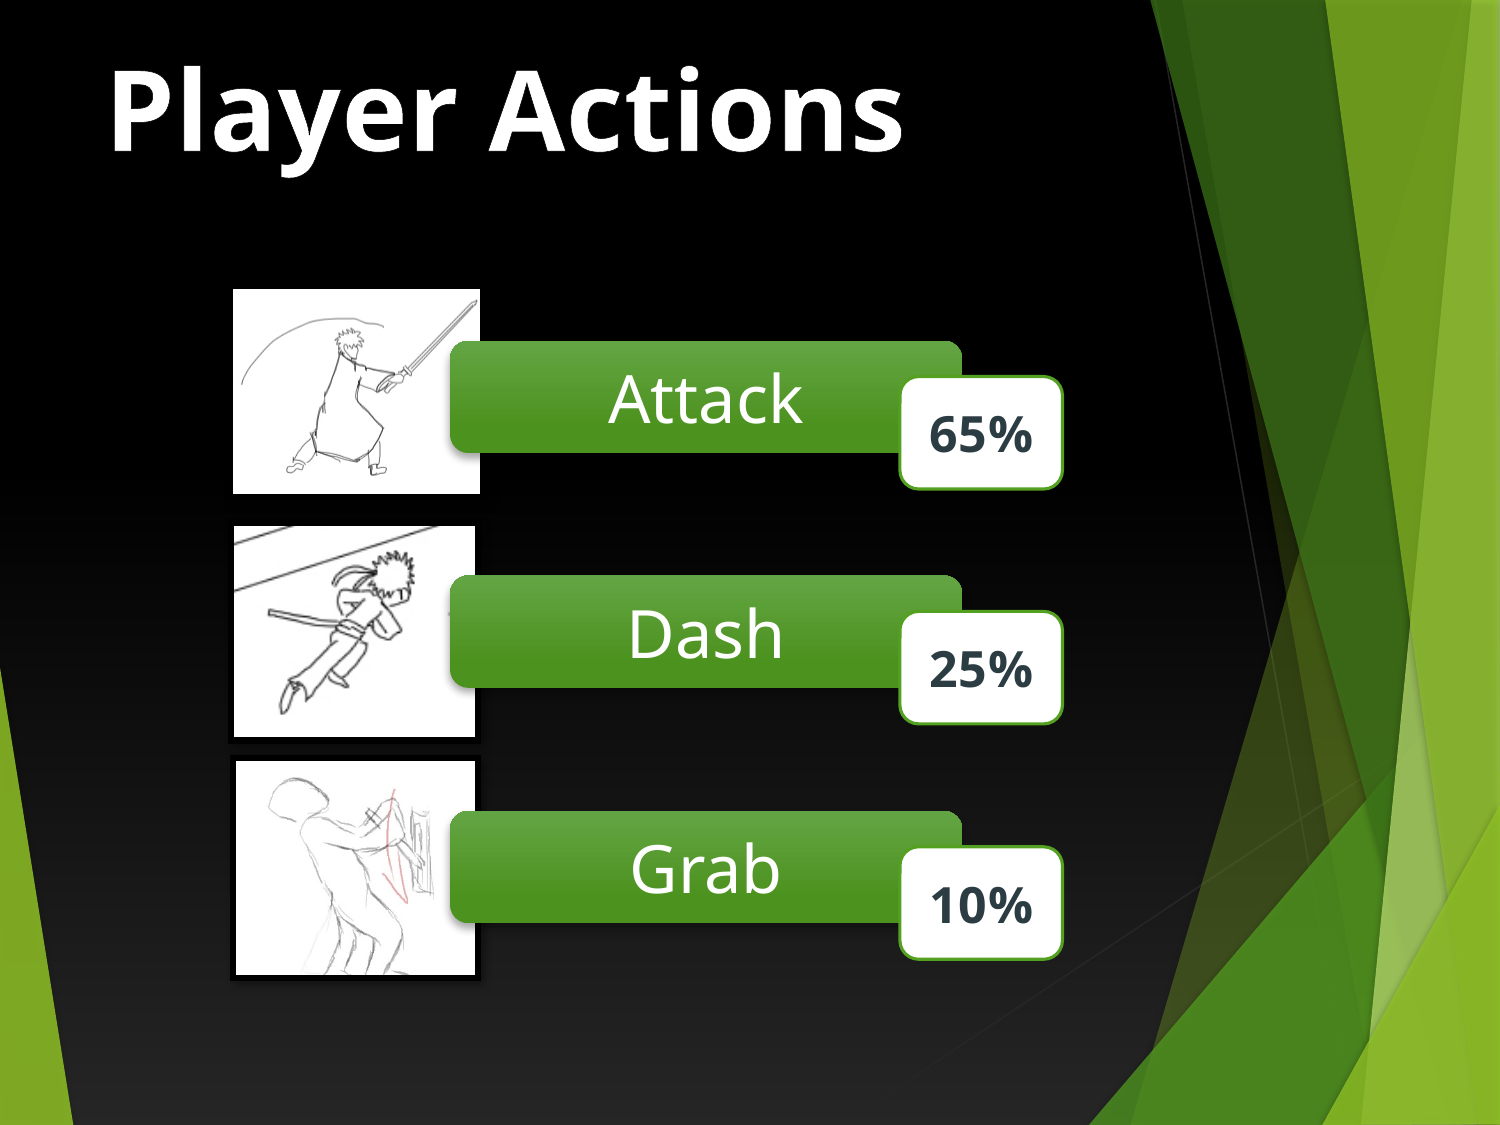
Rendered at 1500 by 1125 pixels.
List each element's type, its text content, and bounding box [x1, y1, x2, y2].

text_box Grab [479, 810, 963, 924]
picture [233, 525, 476, 738]
text_box Dash [480, 575, 963, 688]
text_box Attack [485, 340, 963, 454]
picture [231, 288, 481, 495]
picture [235, 760, 476, 976]
text_box Player Actions [89, 31, 975, 182]
text_box 10% [898, 845, 1065, 961]
text_box 65% [898, 374, 1065, 491]
text_box 25% [898, 609, 1065, 726]
